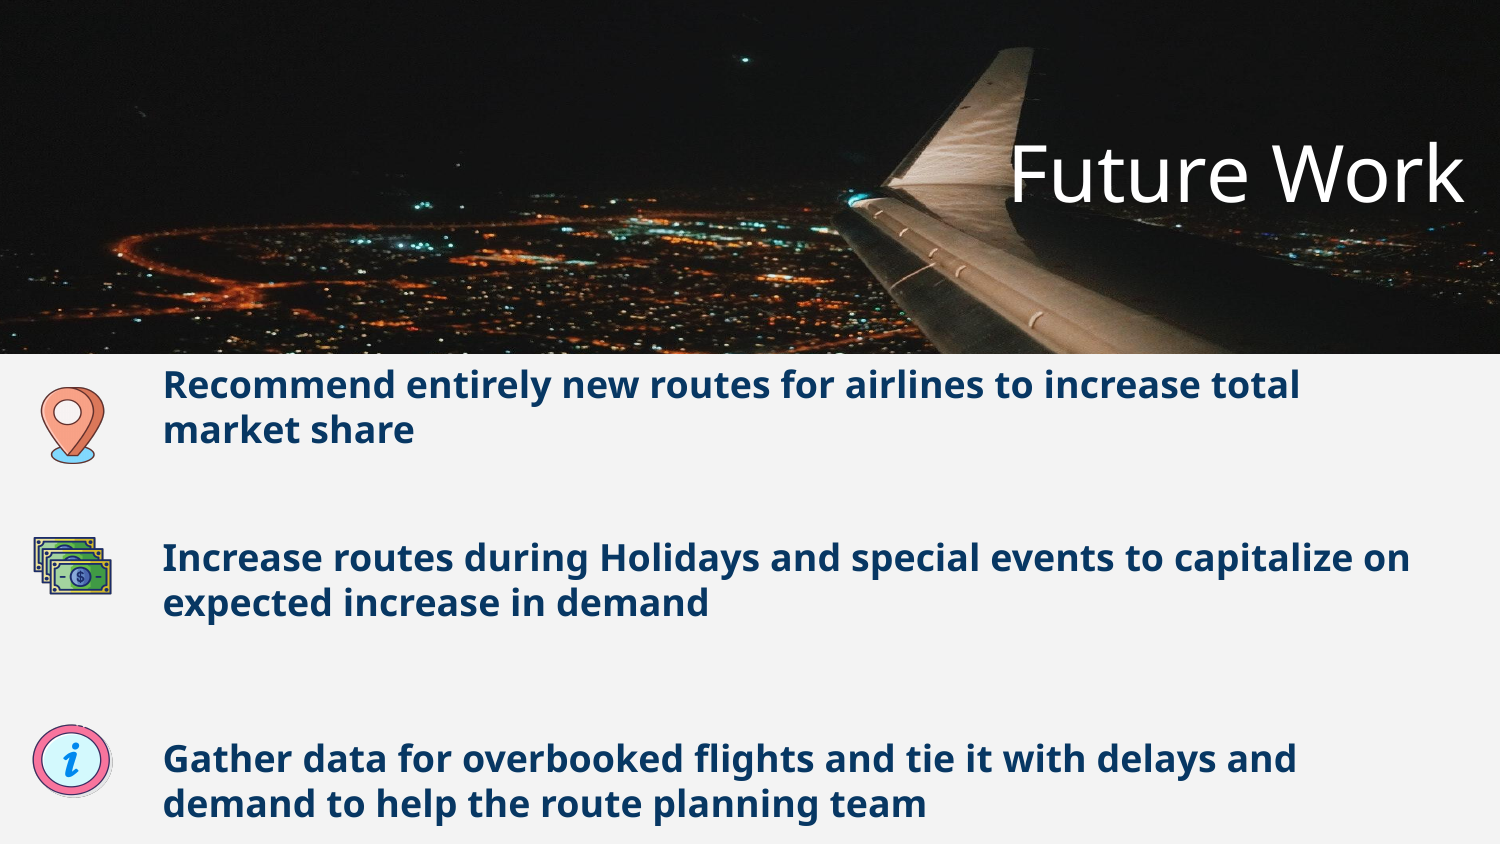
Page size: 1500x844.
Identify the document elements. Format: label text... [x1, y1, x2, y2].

picture [30, 386, 115, 464]
text_box Recommend entirely new routes for airlines to increase total market share Increase routes during Holidays and special events to capitalize on expected increase in demand Gather data for overbooked flights and tie it with delays and demand to help the route planning team [72, 363, 1458, 840]
text_box [0, 363, 1500, 844]
picture [29, 528, 116, 607]
picture [0, 0, 1500, 354]
picture [30, 722, 115, 800]
